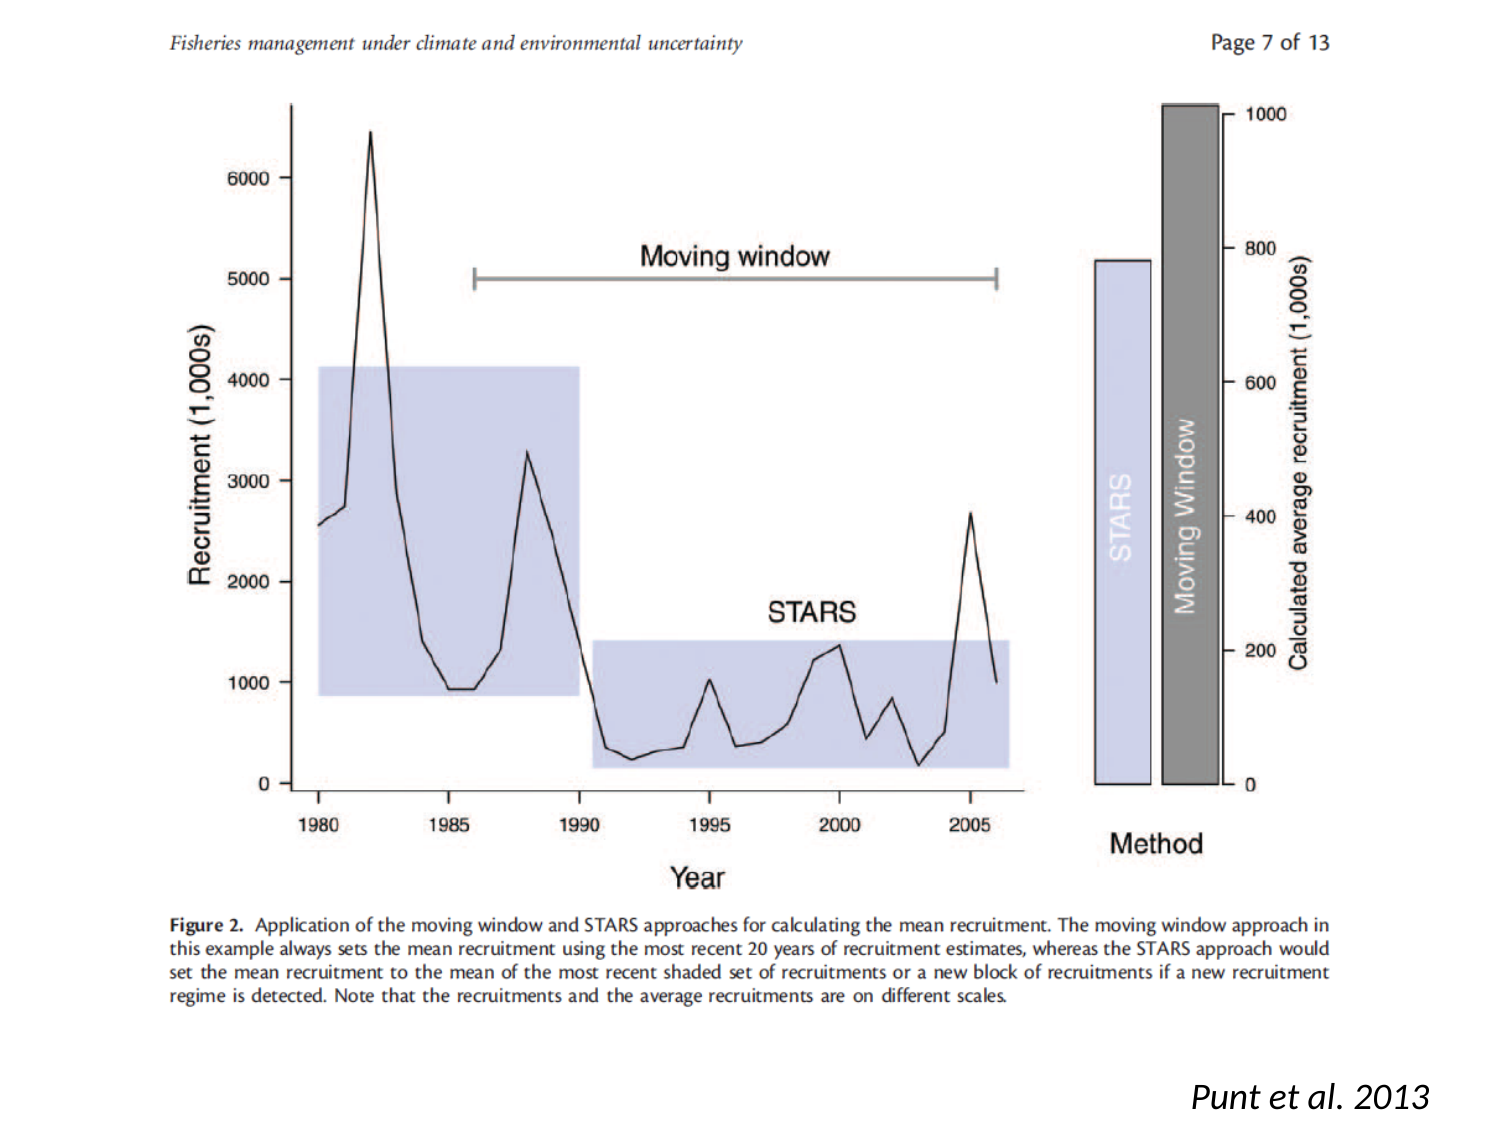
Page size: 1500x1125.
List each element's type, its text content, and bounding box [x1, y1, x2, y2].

picture [120, 0, 1393, 1038]
text_box Punt et al. 2013 [1175, 1064, 1500, 1125]
